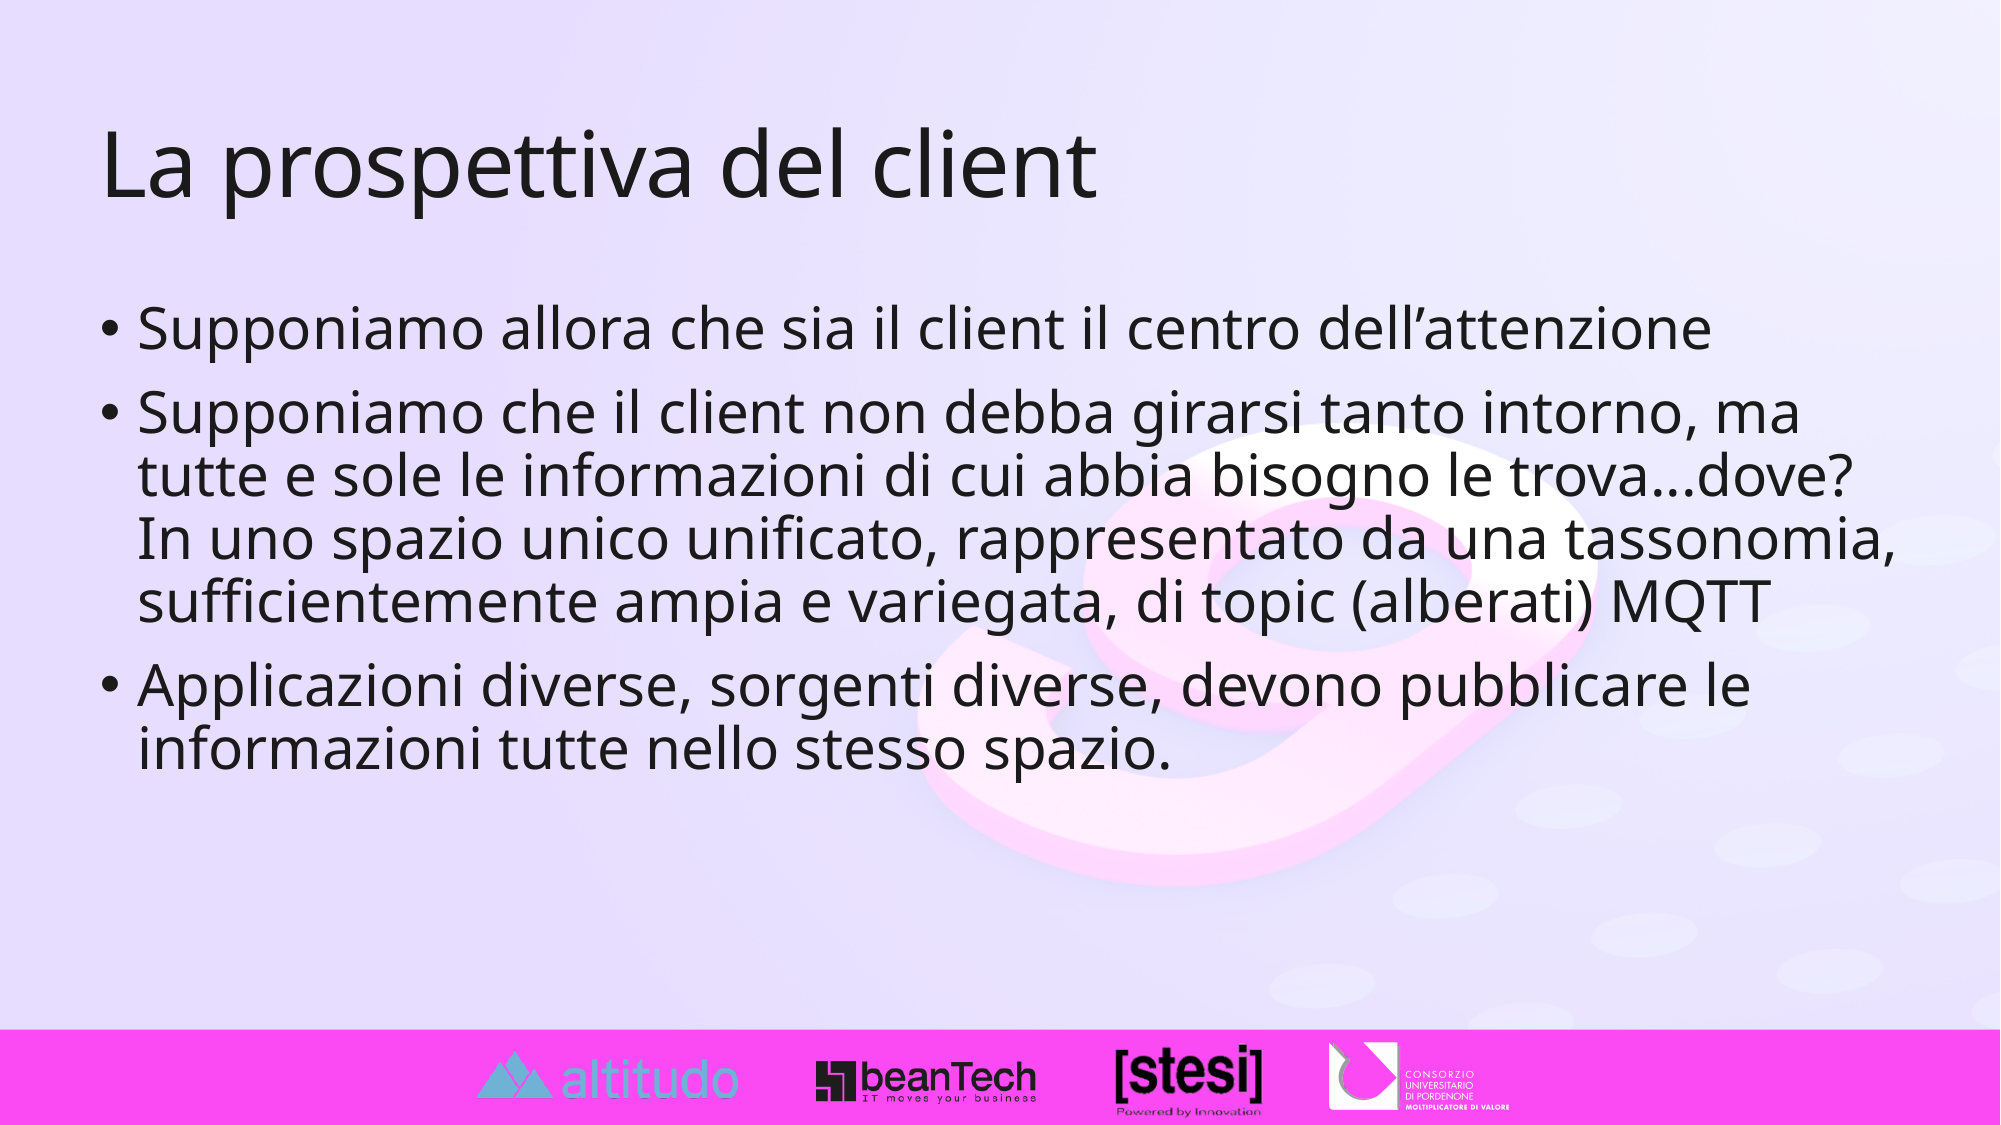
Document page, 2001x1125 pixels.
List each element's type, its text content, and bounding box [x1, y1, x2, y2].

title La prospettiva del client [99, 99, 1900, 235]
picture [1106, 1023, 1282, 1125]
picture [459, 1026, 1060, 1125]
list Supponiamo allora che sia il client il centro dell’attenzione Supponiamo che il client non debba girarsi tanto intorno, ma tutte e sole le informazioni di cui abbia bisogno le trova...dove? In uno spazio unico unificato, rappresentato da una tassonomia, sufficientemente ampia e variegata, di topic (alberati) MQTT Applicazioni diverse, sorgenti diverse, devono pubblicare le informazioni tutte nello stesso spazio. [99, 299, 1900, 1000]
picture [1322, 1040, 1519, 1115]
